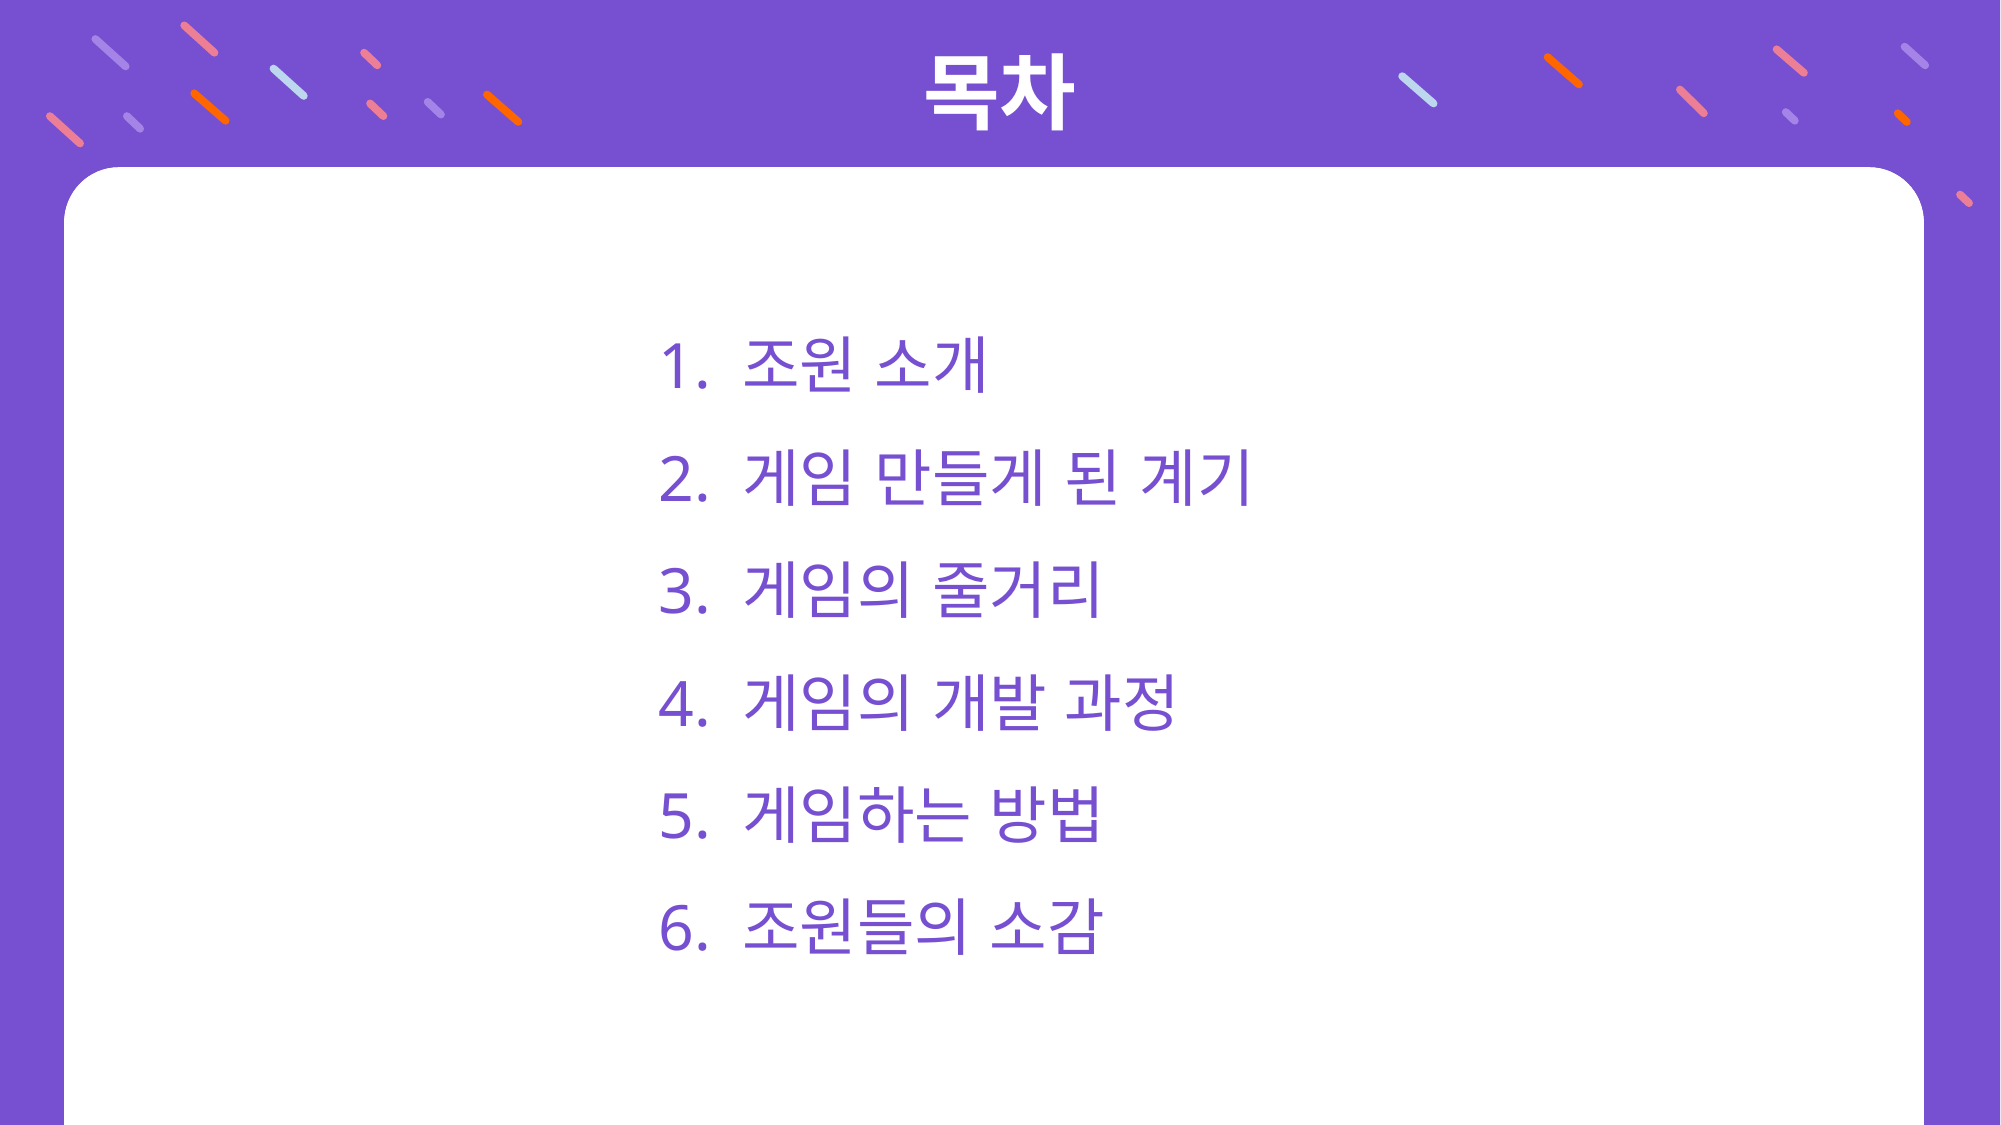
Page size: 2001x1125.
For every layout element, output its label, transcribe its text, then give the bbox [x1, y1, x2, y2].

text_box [49, 25, 1970, 204]
text_box [0, 0, 2000, 1125]
text_box 1. 조원 소개 2. 게임 만들게 된 계기 3. 게임의 줄거리 4. 게임의 개발 과정 5. 게임하는 방법 6. 조원들의 소감 [643, 281, 1525, 971]
